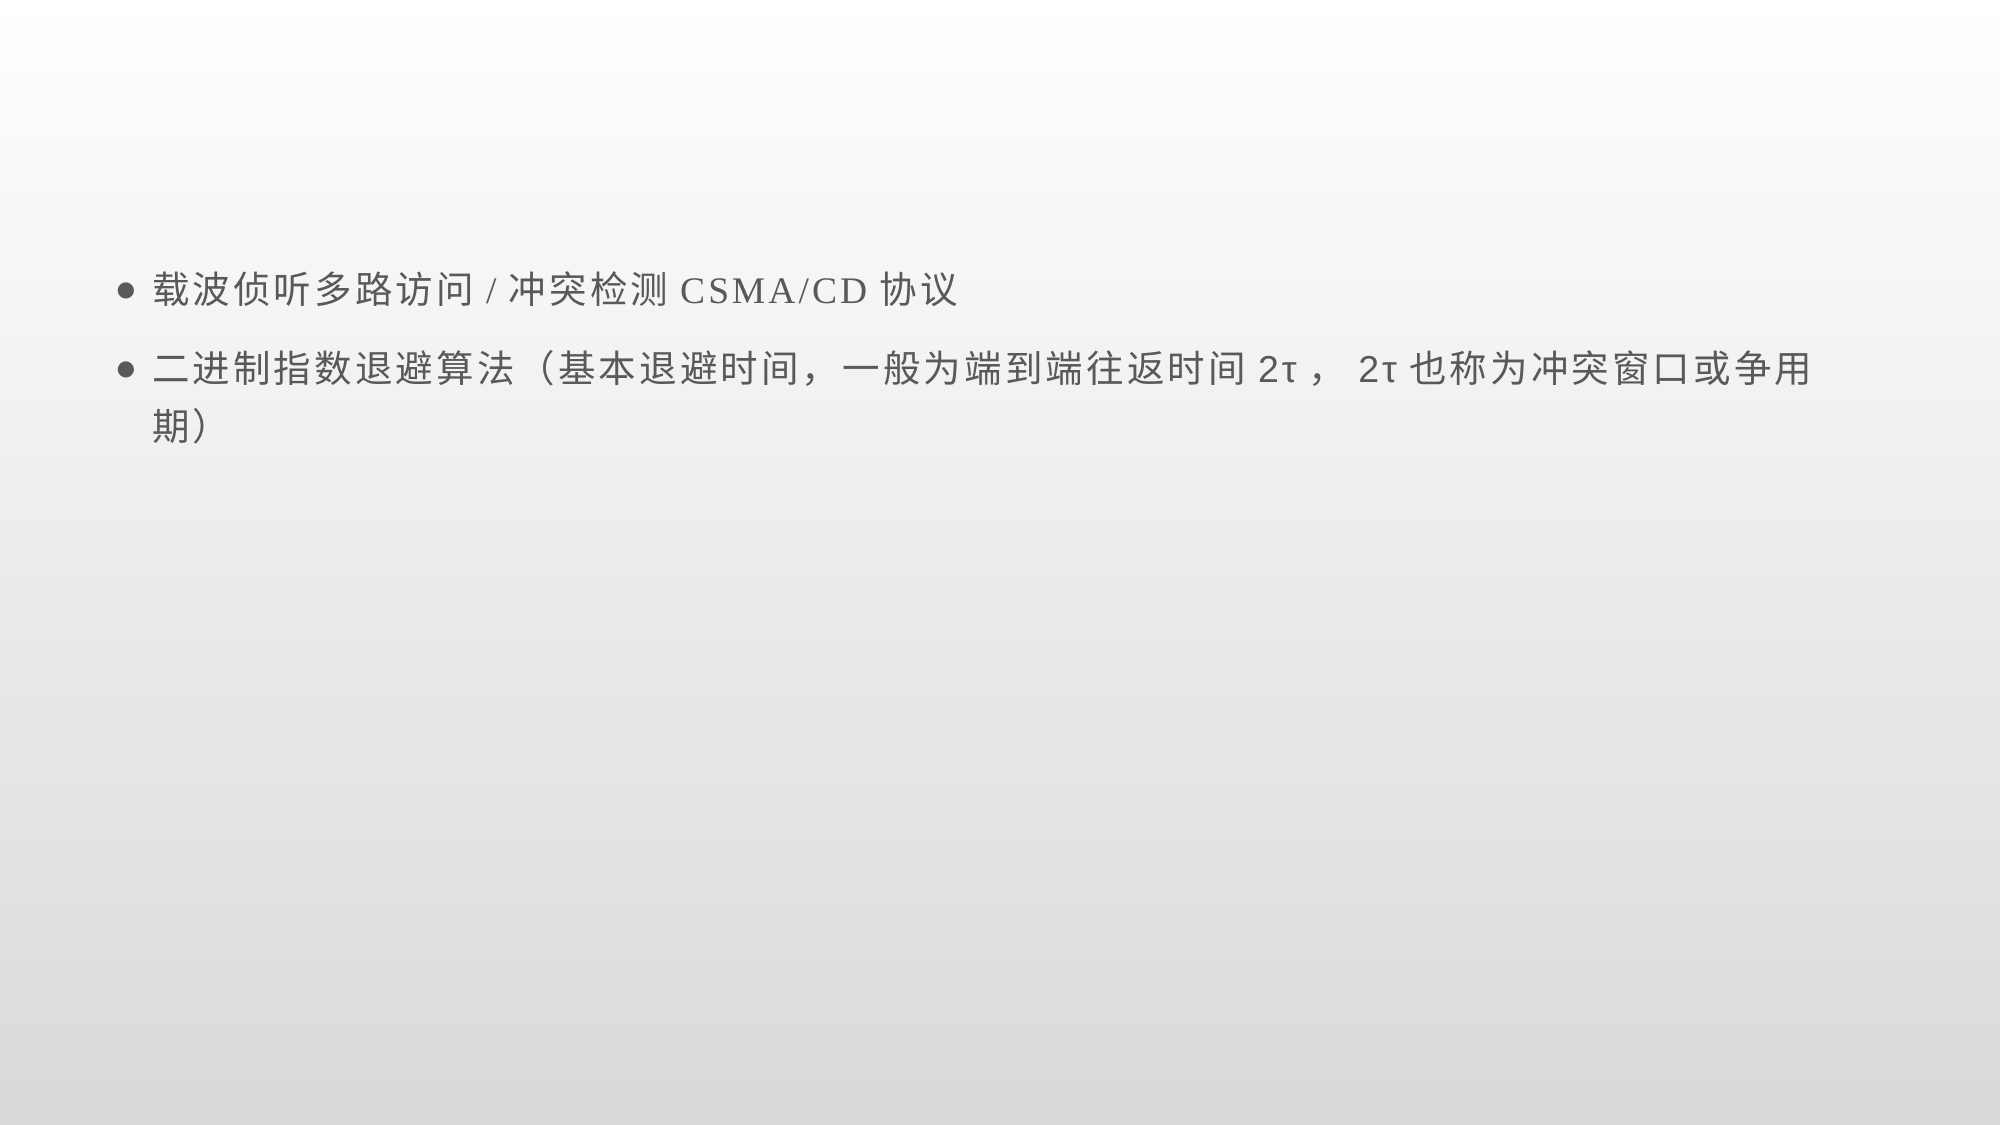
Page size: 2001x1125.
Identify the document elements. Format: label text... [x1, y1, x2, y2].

list 载波侦听多路访问/冲突检测CSMA/CD协议 二进制指数退避算法（基本退避时间，一般为端到端往返时间2τ，2τ也称为冲突窗口或争用期） [99, 244, 1900, 1026]
